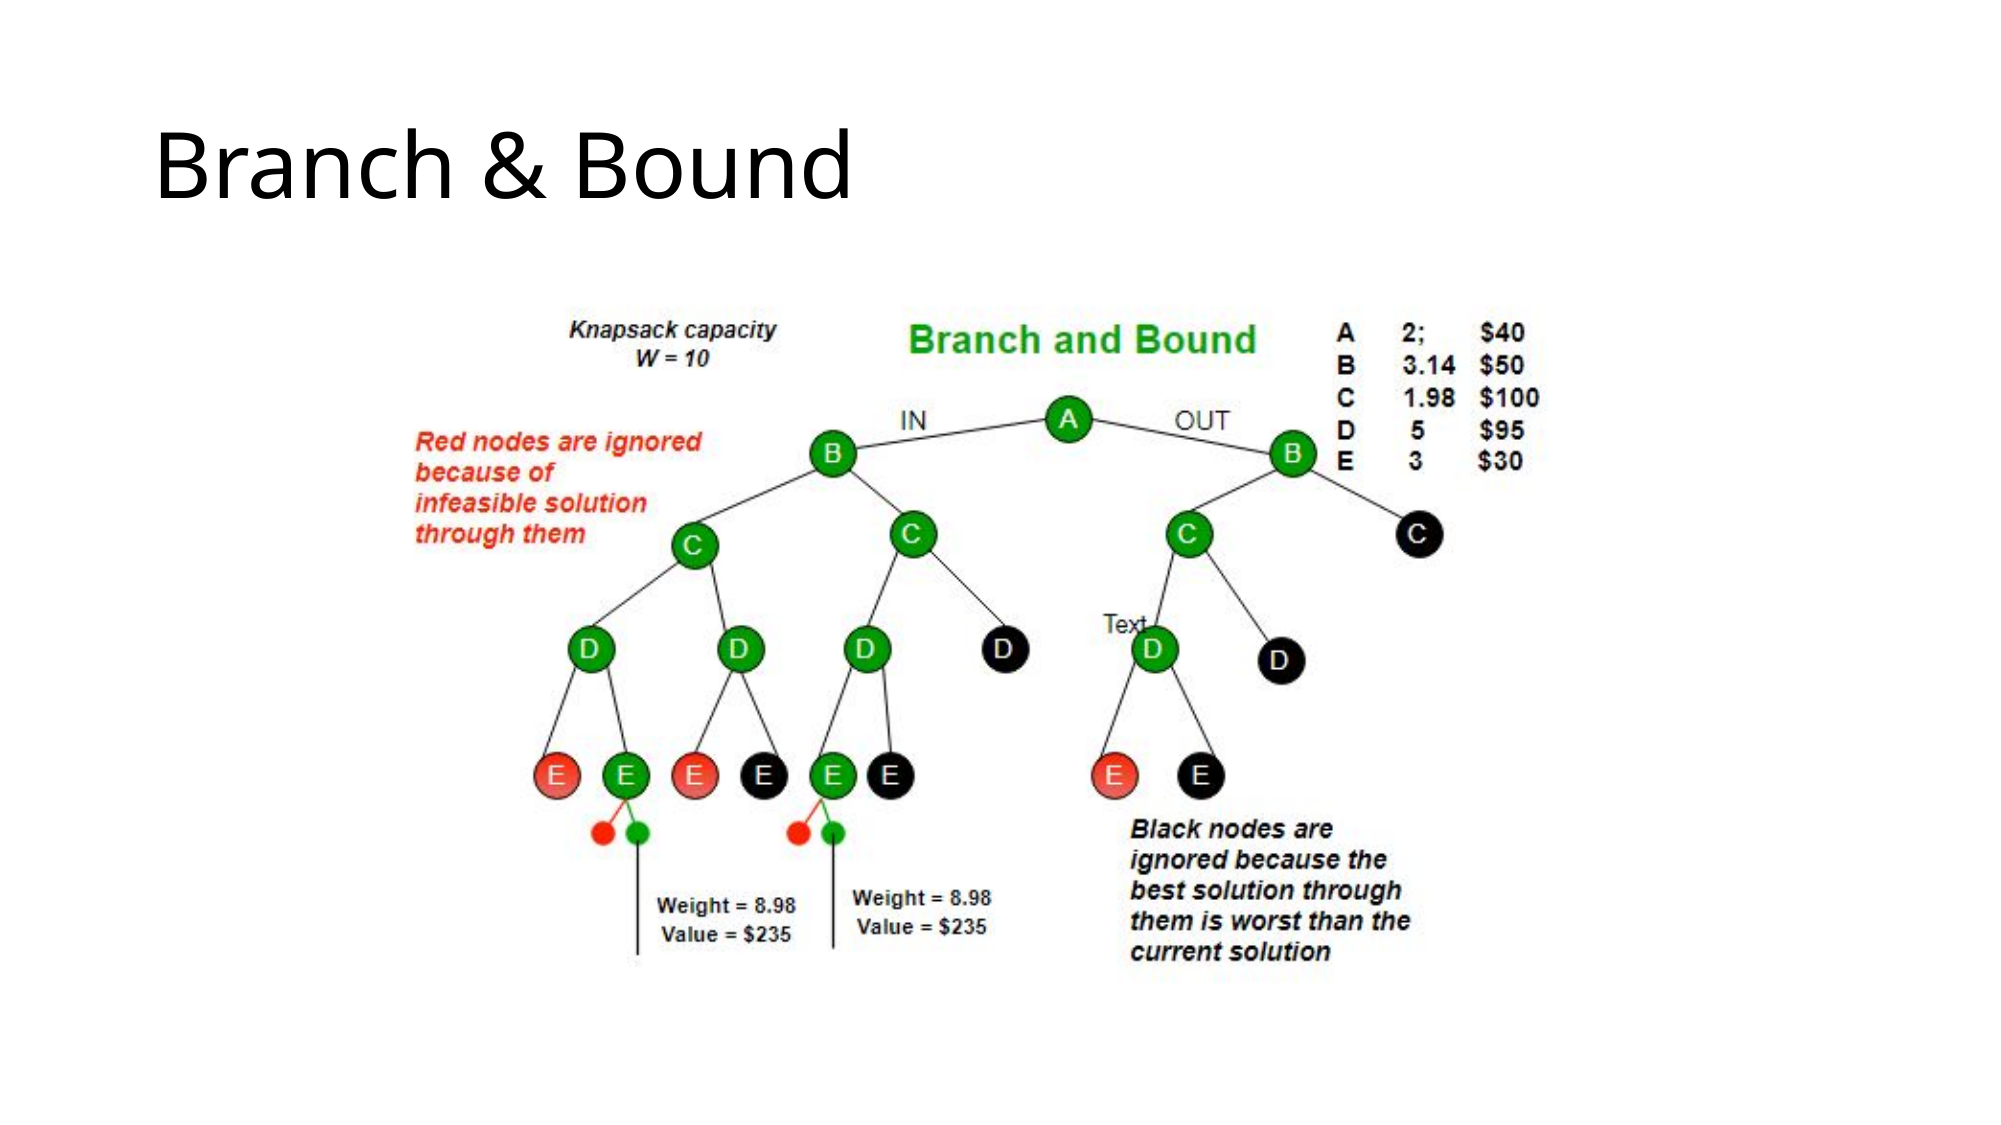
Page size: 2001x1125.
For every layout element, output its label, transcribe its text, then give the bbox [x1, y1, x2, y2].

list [413, 277, 1586, 992]
title Branch & Bound [137, 59, 1863, 278]
